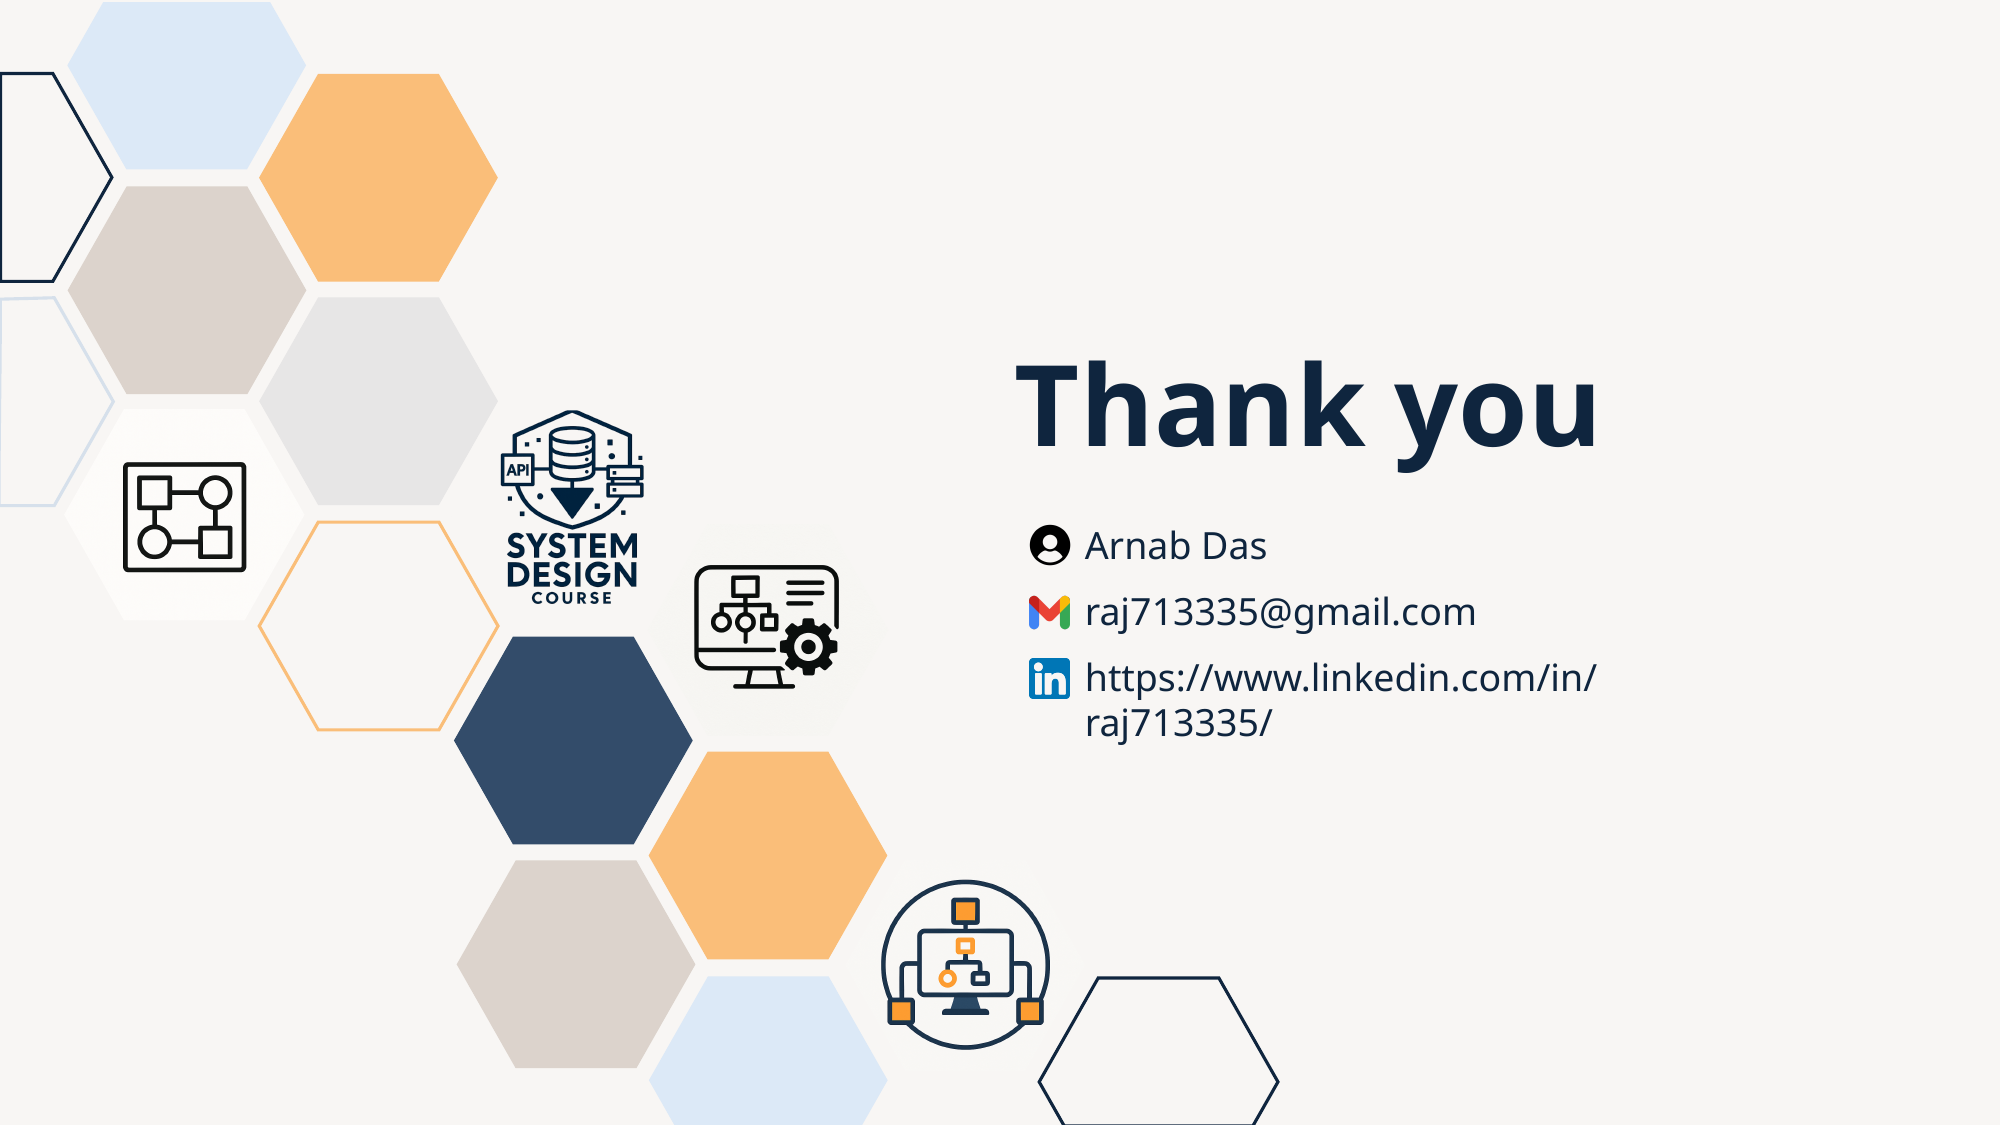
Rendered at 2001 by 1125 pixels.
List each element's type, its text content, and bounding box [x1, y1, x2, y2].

picture [844, 859, 1086, 1071]
picture [64, 408, 305, 621]
list Arnab Das raj713335@gmail.com https://www.linkedin.com/in/raj713335/ [1069, 514, 1793, 824]
picture [451, 410, 889, 736]
picture [1027, 522, 1073, 568]
picture [1029, 658, 1070, 699]
picture [1029, 592, 1070, 633]
title Thank you [999, 261, 1830, 479]
